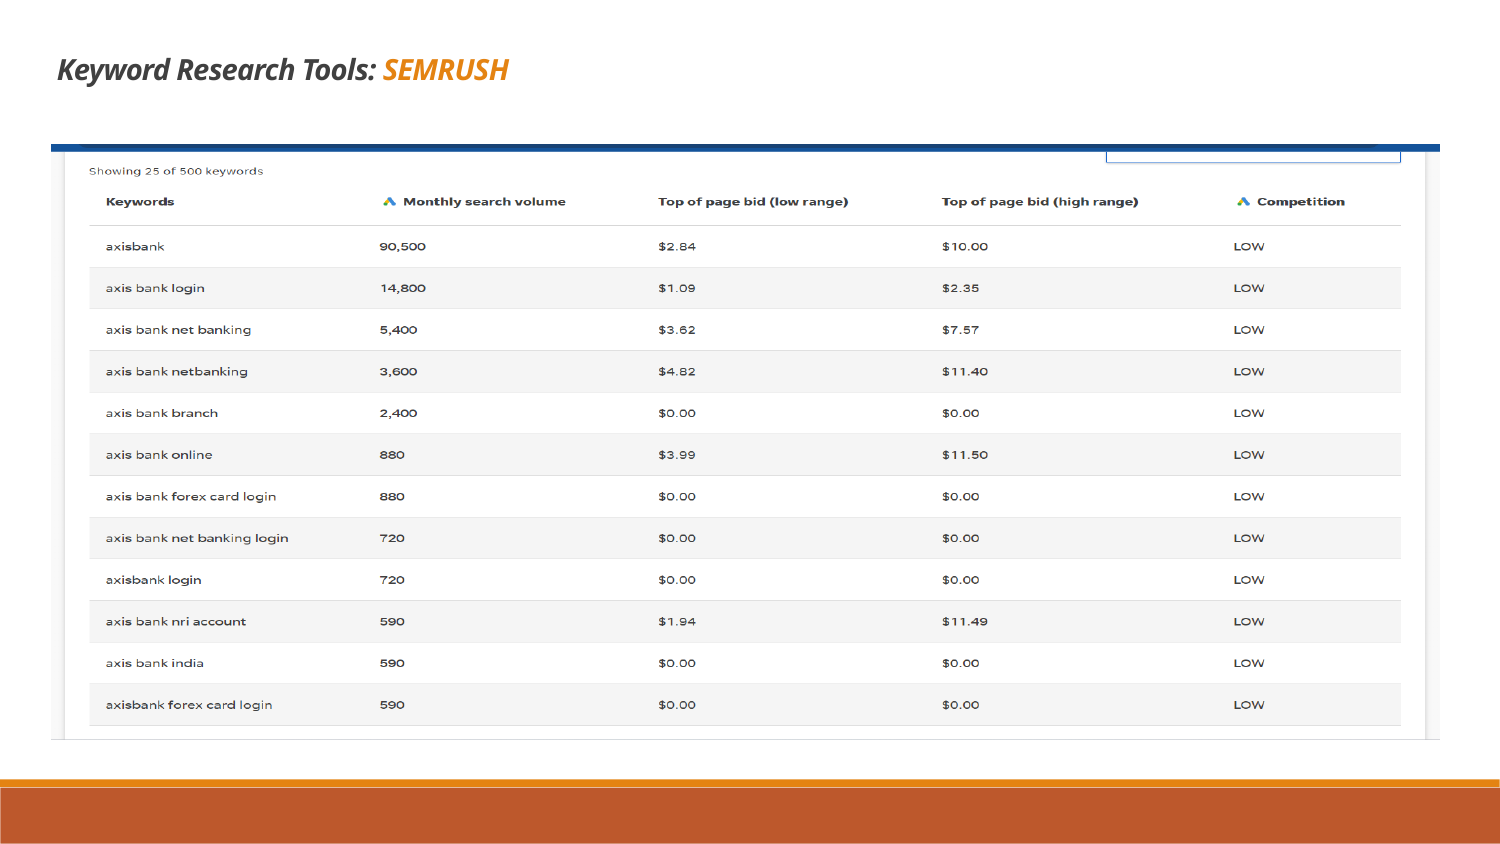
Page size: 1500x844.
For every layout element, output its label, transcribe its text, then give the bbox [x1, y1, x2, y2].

picture [50, 143, 1441, 741]
title Keyword Research Tools: SEMRUSH [41, 0, 1440, 94]
